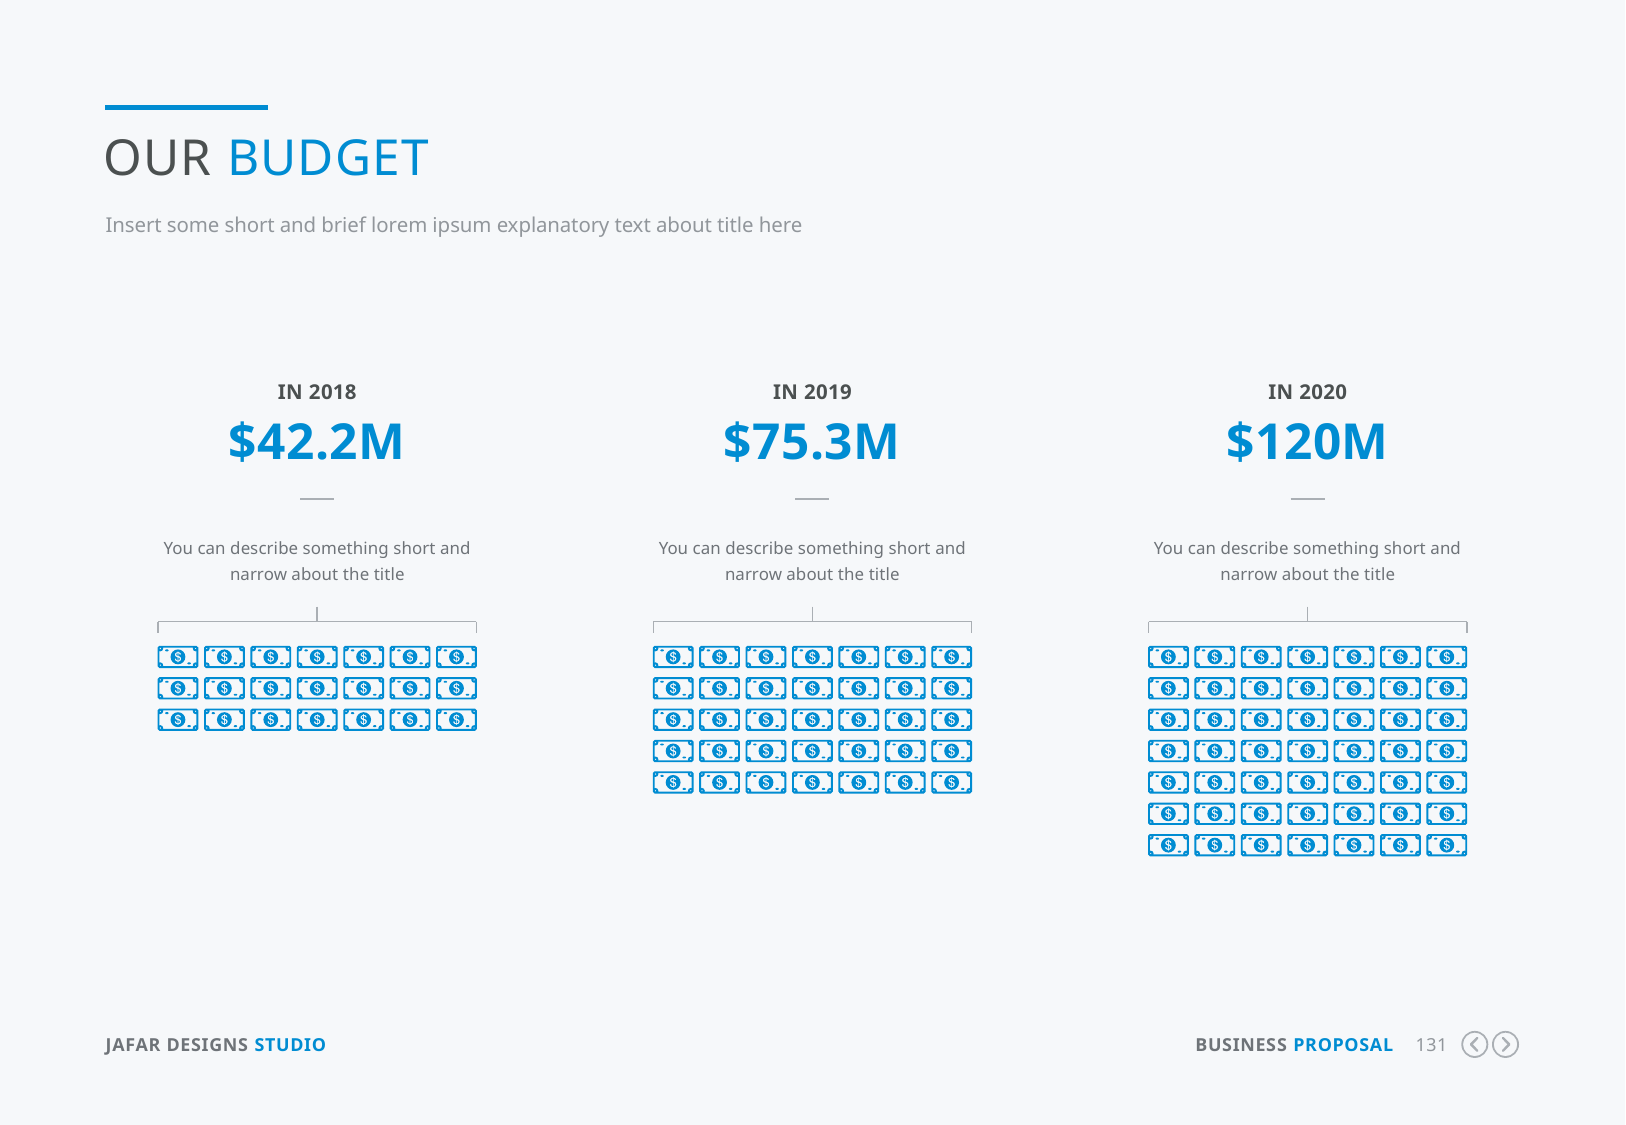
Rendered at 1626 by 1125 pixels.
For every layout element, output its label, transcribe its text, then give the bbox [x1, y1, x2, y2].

list Our Budget [103, 125, 1518, 188]
text_box You can describe something short and narrow about the title [652, 531, 972, 585]
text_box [1147, 645, 1468, 857]
text_box $120m [1148, 409, 1468, 470]
text_box In 2018 [158, 379, 477, 404]
text_box $42.2m [157, 409, 477, 470]
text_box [653, 606, 972, 633]
text_box You can describe something short and narrow about the title [157, 531, 477, 585]
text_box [1148, 606, 1467, 633]
text_box In 2020 [1148, 379, 1467, 404]
text_box In 2019 [653, 379, 972, 404]
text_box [157, 645, 477, 731]
text_box $75.3m [652, 409, 972, 470]
list Insert some short and brief lorem ipsum explanatory text about title here [105, 209, 1519, 241]
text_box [158, 606, 477, 633]
text_box You can describe something short and narrow about the title [1148, 531, 1468, 585]
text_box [652, 645, 973, 794]
